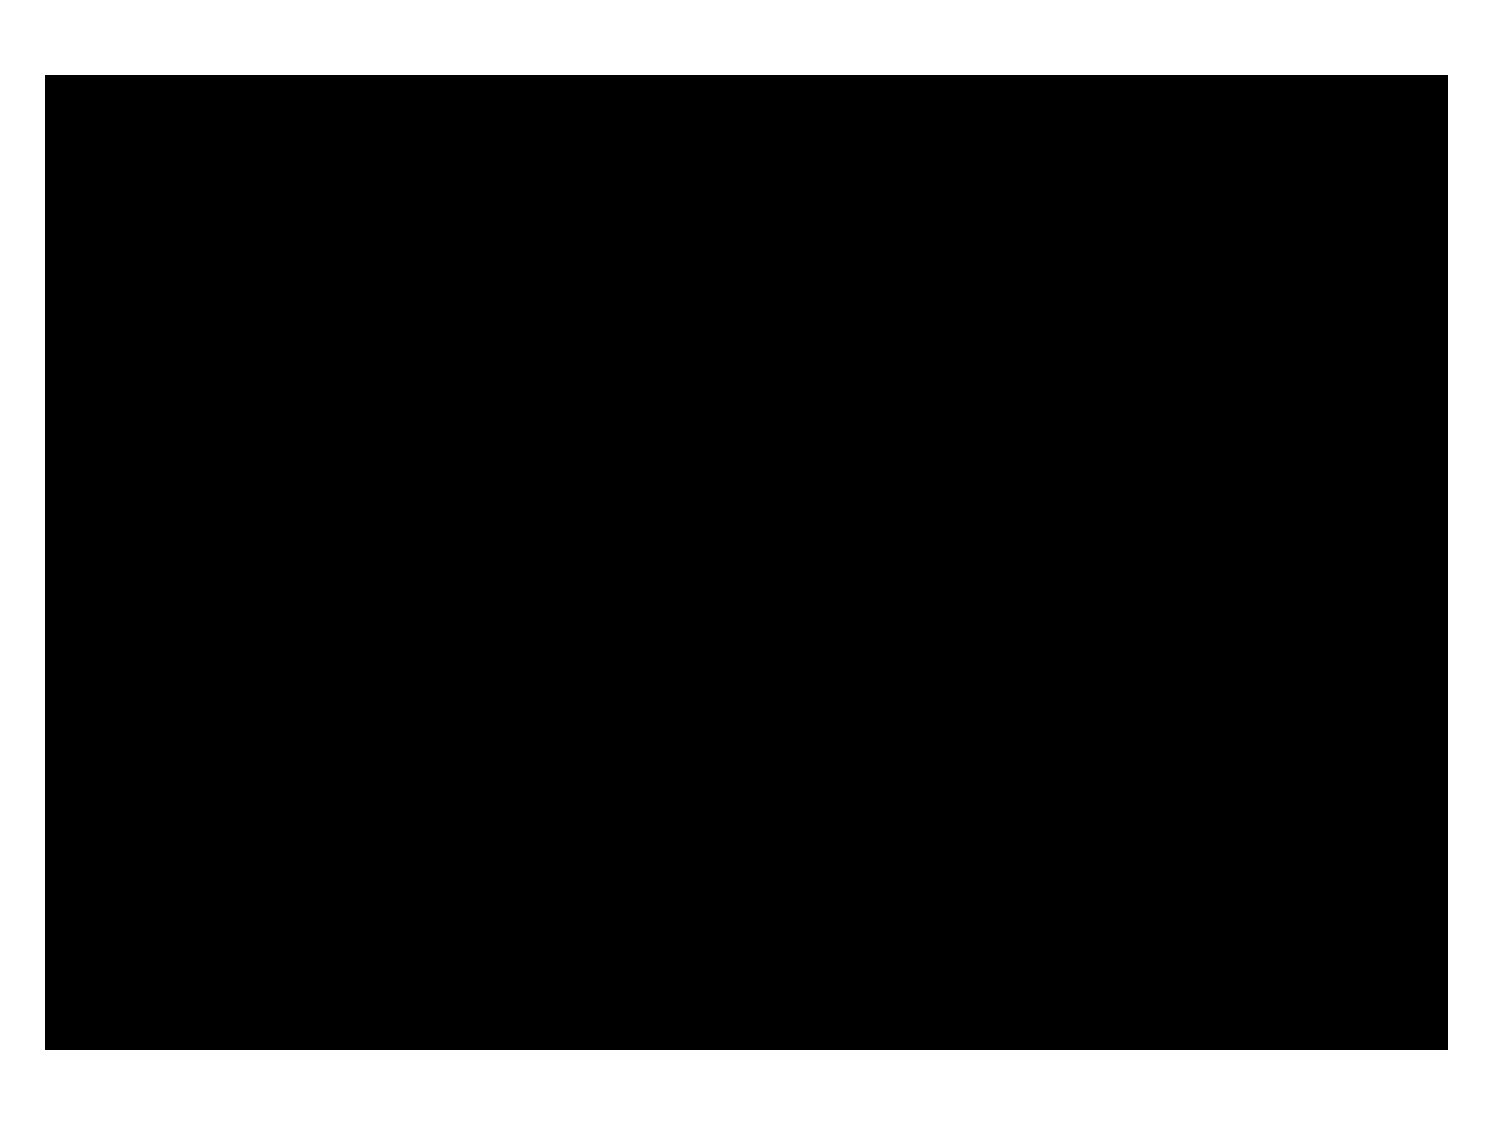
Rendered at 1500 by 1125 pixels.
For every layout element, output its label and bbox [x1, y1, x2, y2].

list [44, 74, 1449, 1051]
